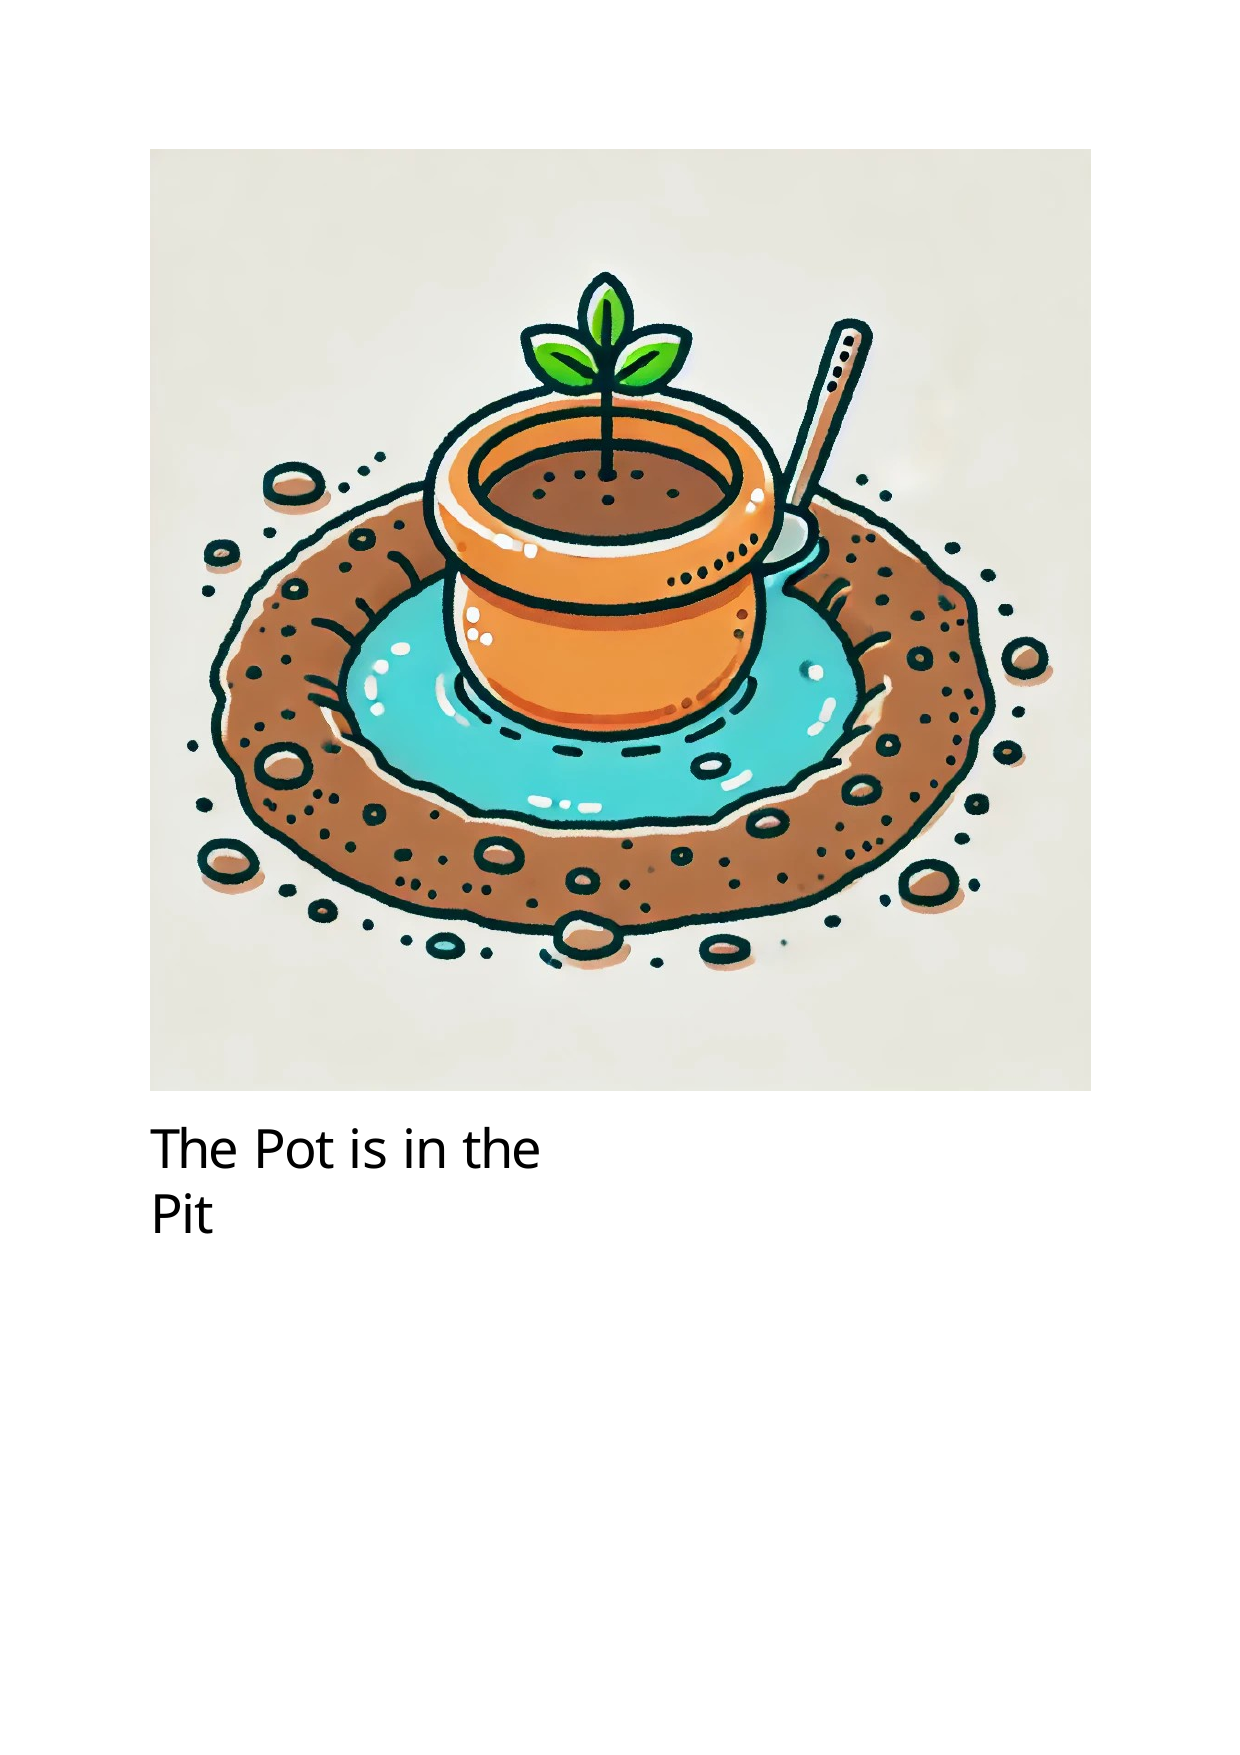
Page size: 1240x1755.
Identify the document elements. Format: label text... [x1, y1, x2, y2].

picture [149, 149, 1091, 1091]
text_box The Pot is in the Pit [147, 1112, 587, 1245]
